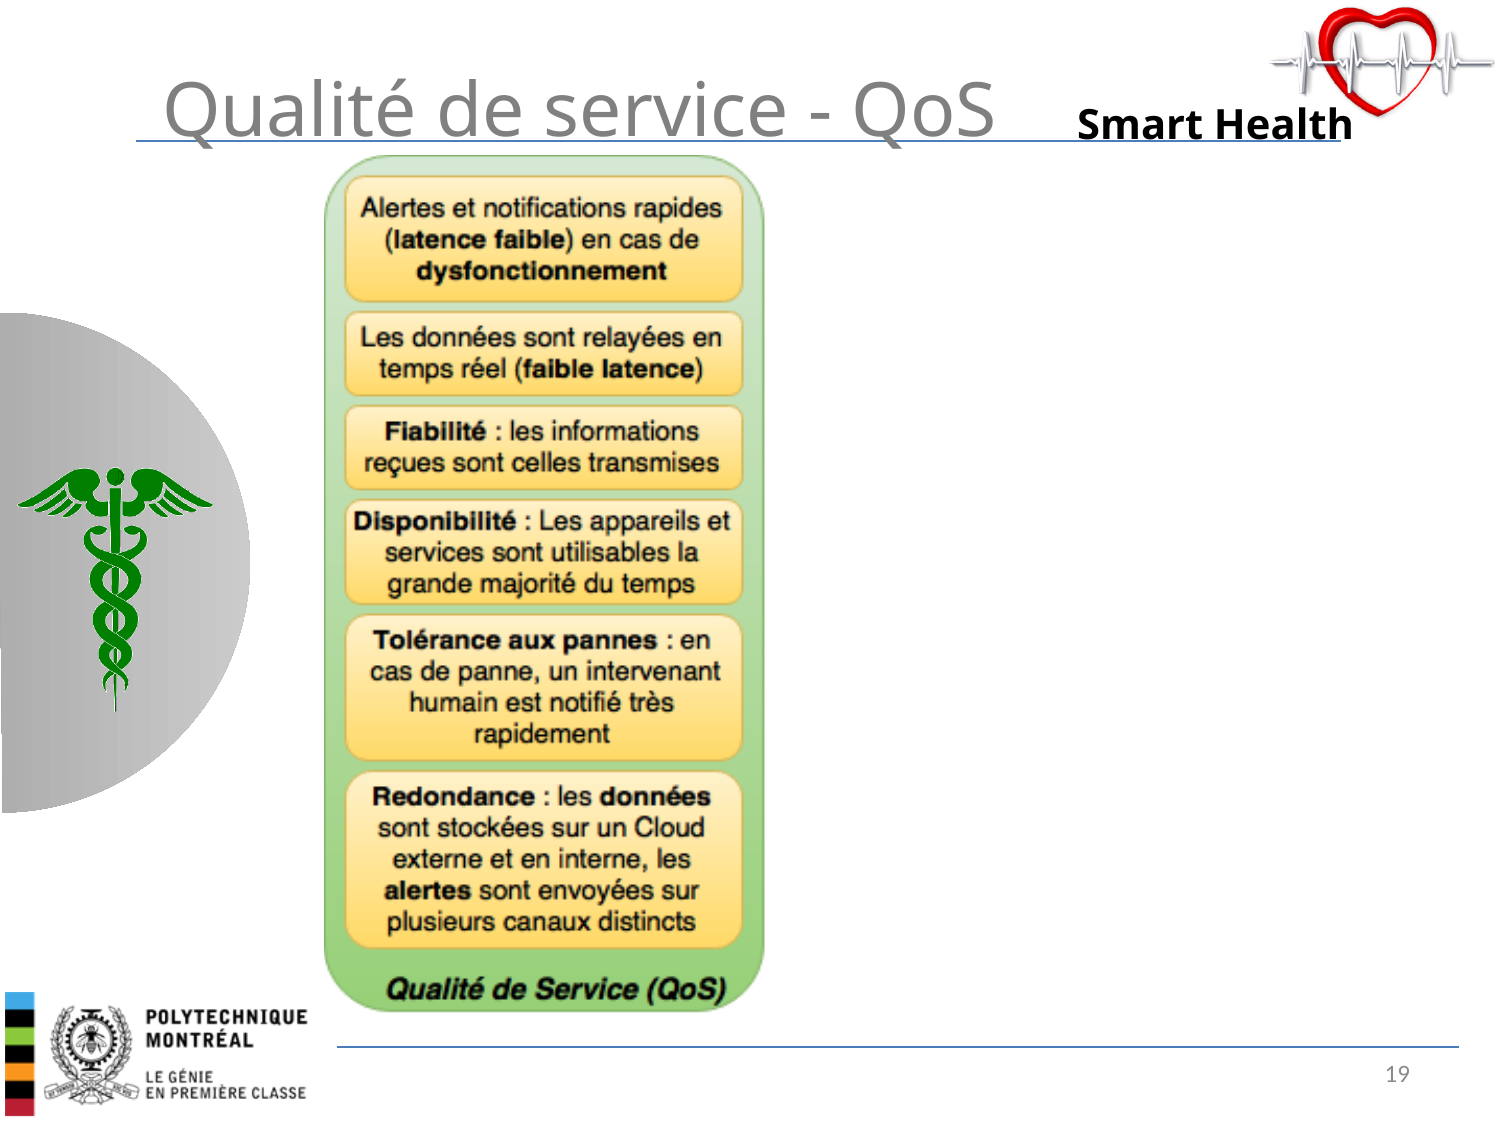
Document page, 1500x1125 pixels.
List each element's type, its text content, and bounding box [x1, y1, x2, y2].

picture [5, 155, 767, 1118]
picture [1269, 2, 1495, 123]
picture [17, 467, 214, 712]
text_box Smart Health [880, 90, 1500, 155]
text_box Qualité de service - QoS [147, 54, 1022, 140]
slide_number 19 [1074, 1042, 1425, 1046]
slide_number 19 [1074, 1056, 1425, 1103]
text_box Qualité de service - QoS [147, 149, 1022, 160]
text_box [0, 310, 253, 815]
